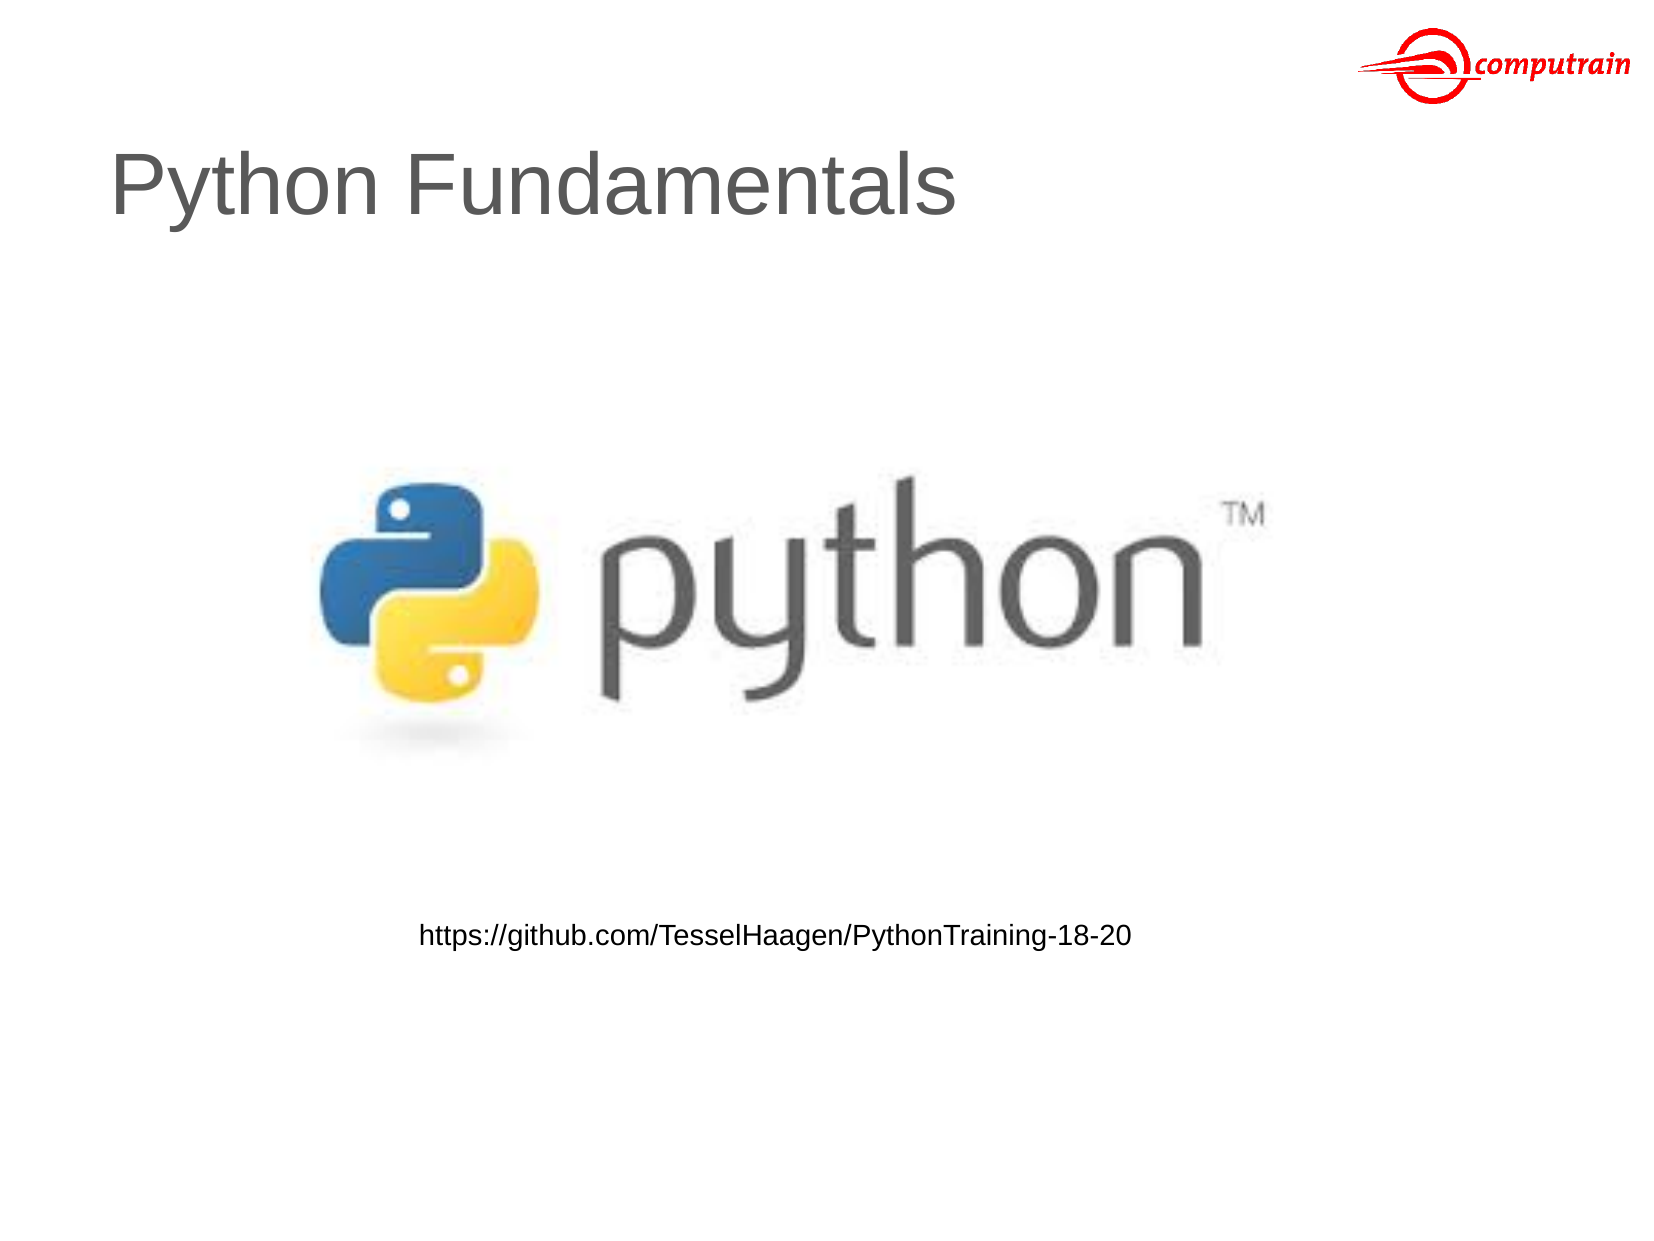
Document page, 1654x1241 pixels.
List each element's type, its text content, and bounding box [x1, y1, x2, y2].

text_box https://github.com/TesselHaagen/PythonTraining-18-20 [404, 909, 1232, 959]
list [164, 418, 1358, 822]
title Python Fundamentals [94, 66, 1560, 306]
picture [1358, 28, 1630, 104]
